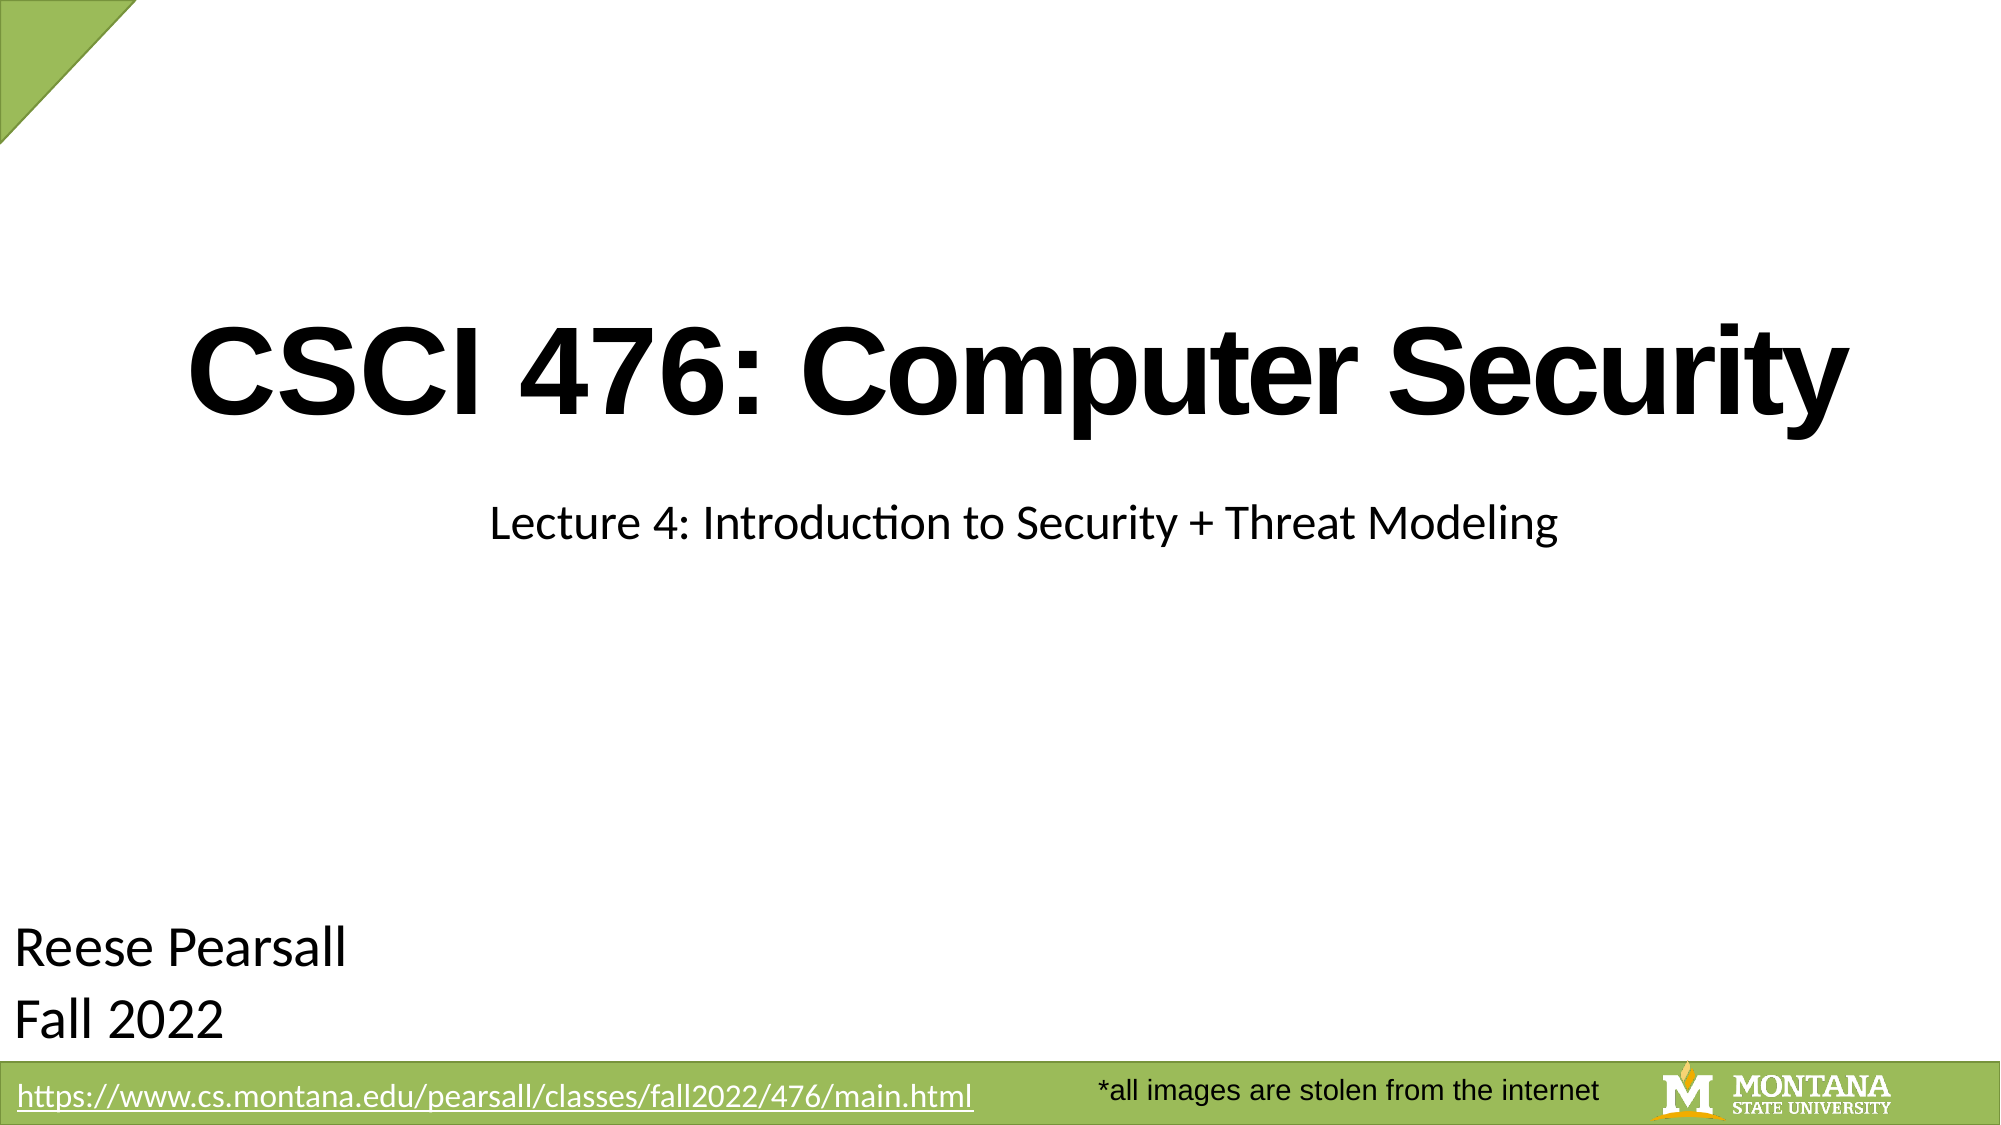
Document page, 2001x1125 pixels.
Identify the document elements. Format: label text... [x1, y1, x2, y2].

picture [1649, 1060, 1892, 1122]
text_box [1892, 1060, 2000, 1125]
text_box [0, 0, 137, 145]
title CSCI 476: Computer Security [123, 287, 1911, 478]
text_box Lecture 4: Introduction to Security + Threat Modeling [487, 487, 1576, 550]
text_box Reese Pearsall Fall 2022 [12, 905, 1914, 1051]
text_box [0, 1060, 1647, 1125]
